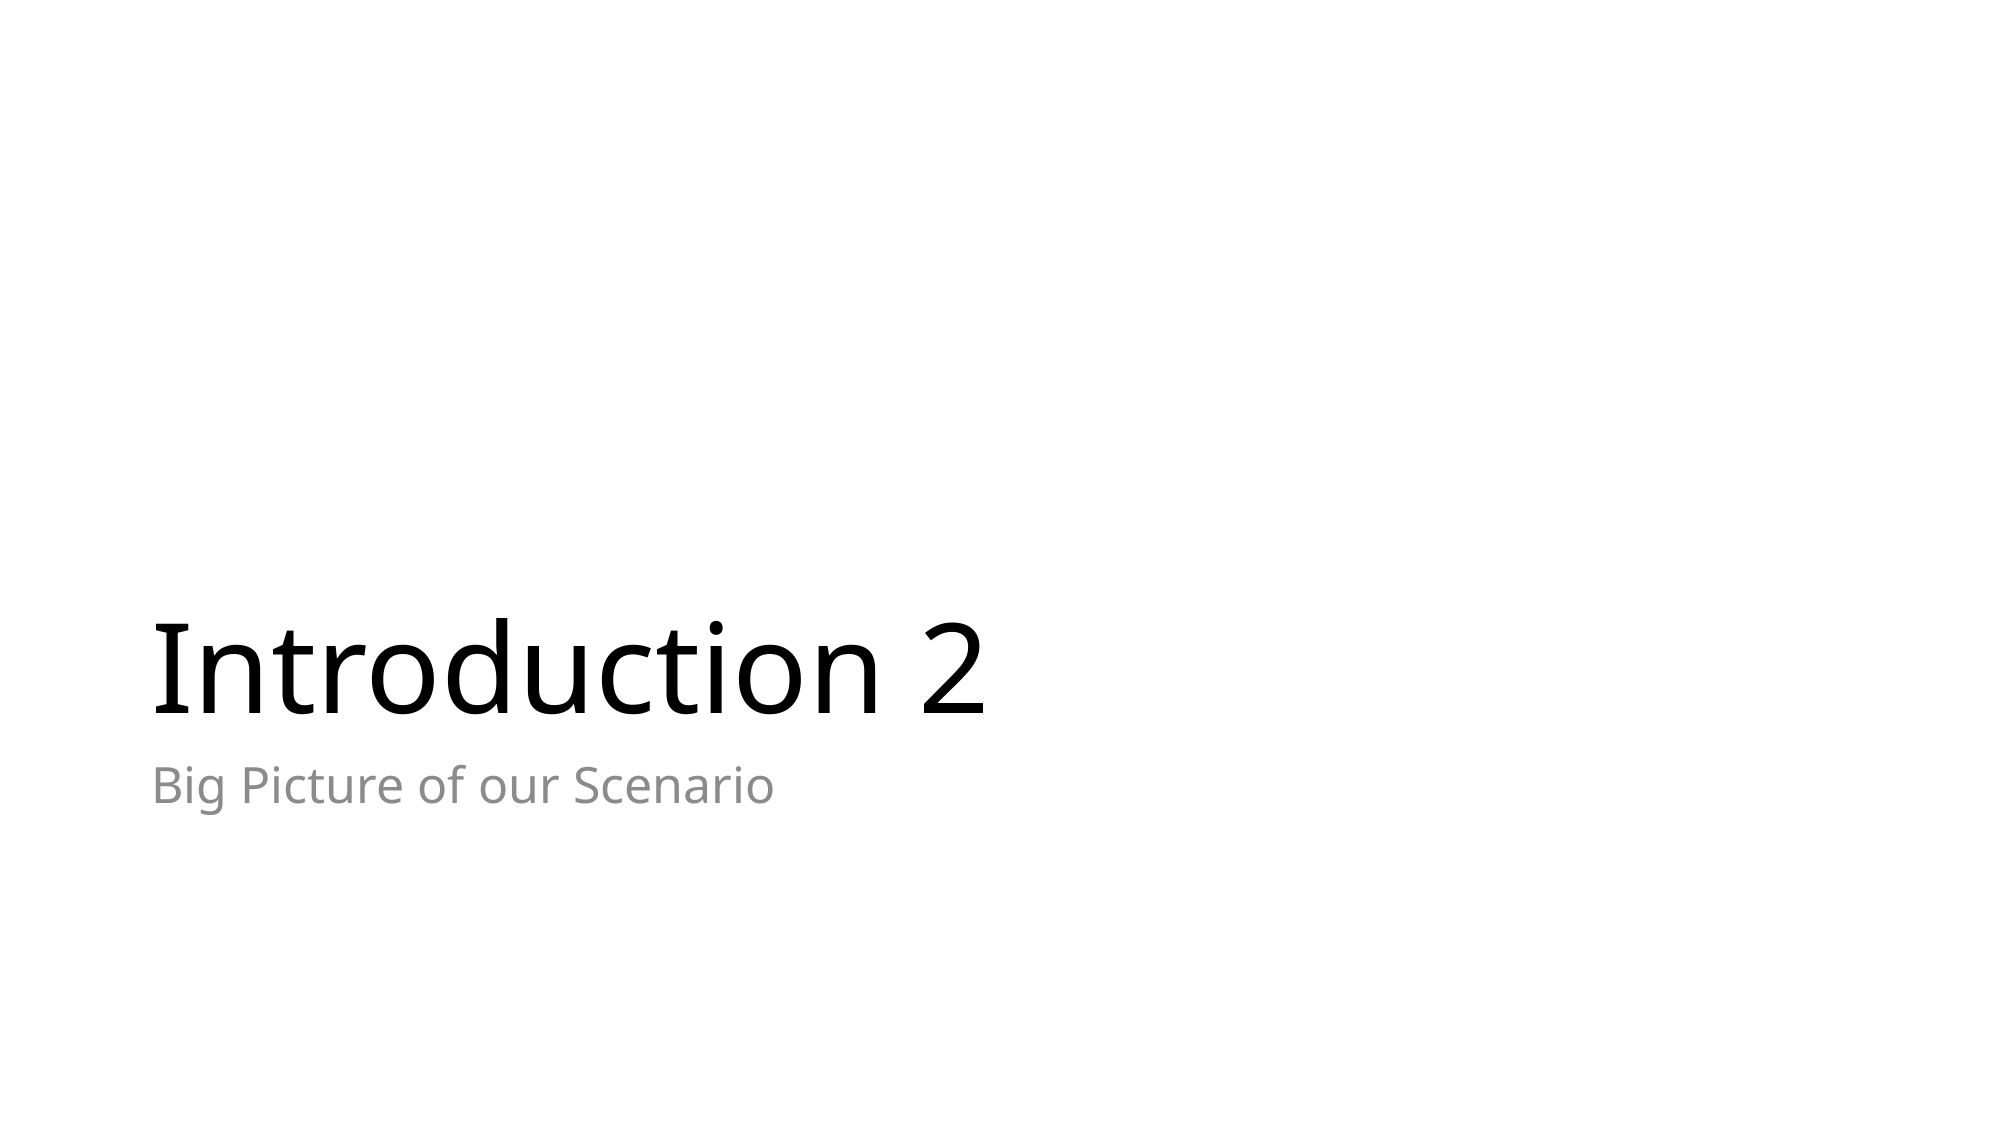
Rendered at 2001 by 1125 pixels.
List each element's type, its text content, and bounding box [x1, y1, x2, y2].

title Introduction 2 [136, 280, 1862, 749]
list Big Picture of our Scenario [136, 752, 1862, 999]
